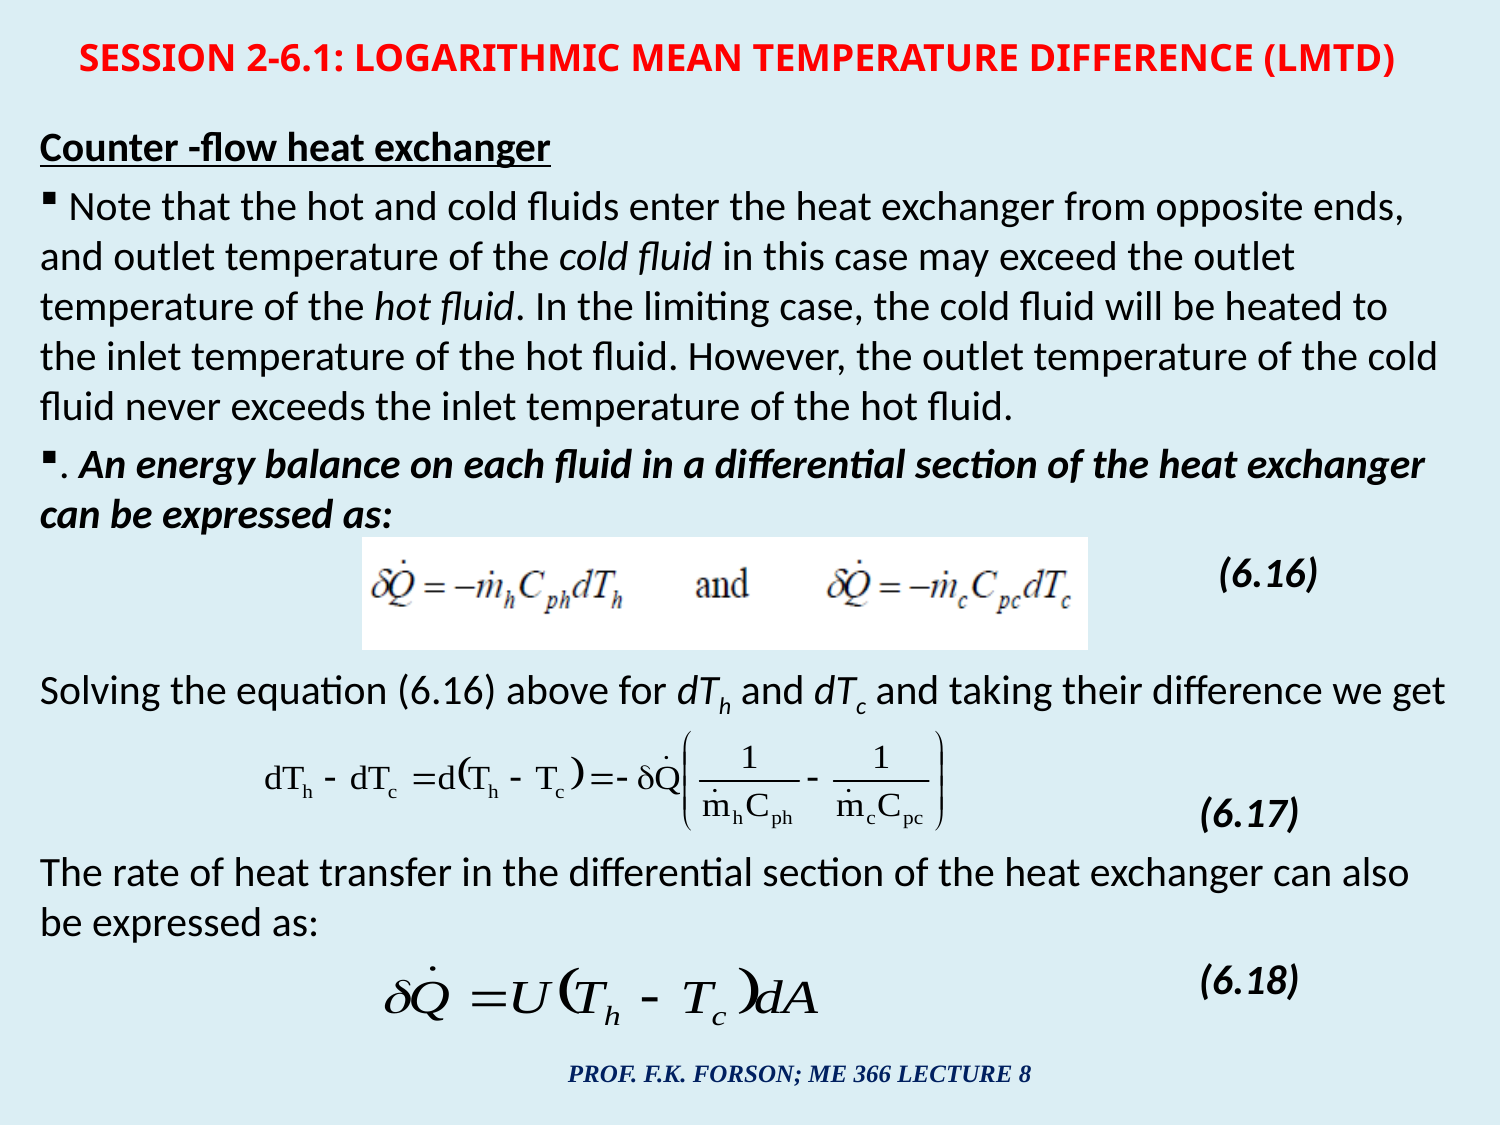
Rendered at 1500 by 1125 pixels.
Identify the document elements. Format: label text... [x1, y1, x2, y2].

picture [362, 537, 1088, 651]
subtitle Counter -flow heat exchanger Note that the hot and cold fluids enter the heat exchanger from opposite ends, and outlet temperature of the cold fluid in this case may exceed the outlet temperature of the hot fluid. In the limiting case, the cold fluid will be heated to the inlet temperature of the hot fluid. However, the outlet temperature of the cold fluid never exceeds the inlet temperature of the hot fluid. . An energy balance on each fluid in a differential section of the heat exchanger can be expressed as: (6.16) Solving the equation (6.16) above for dTh and dTc and taking their difference we get (6.17) The rate of heat transfer in the differential section of the heat exchanger can also be expressed as: (6.18) [24, 112, 1463, 1100]
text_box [374, 962, 826, 1038]
title SESSION 2-6.1: LOGARITHMIC MEAN TEMPERATURE DIFFERENCE (LMTD) [50, 12, 1425, 100]
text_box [258, 724, 954, 838]
footer PROF. F.K. FORSON; ME 366 LECTURE 8 [512, 1042, 1088, 1103]
